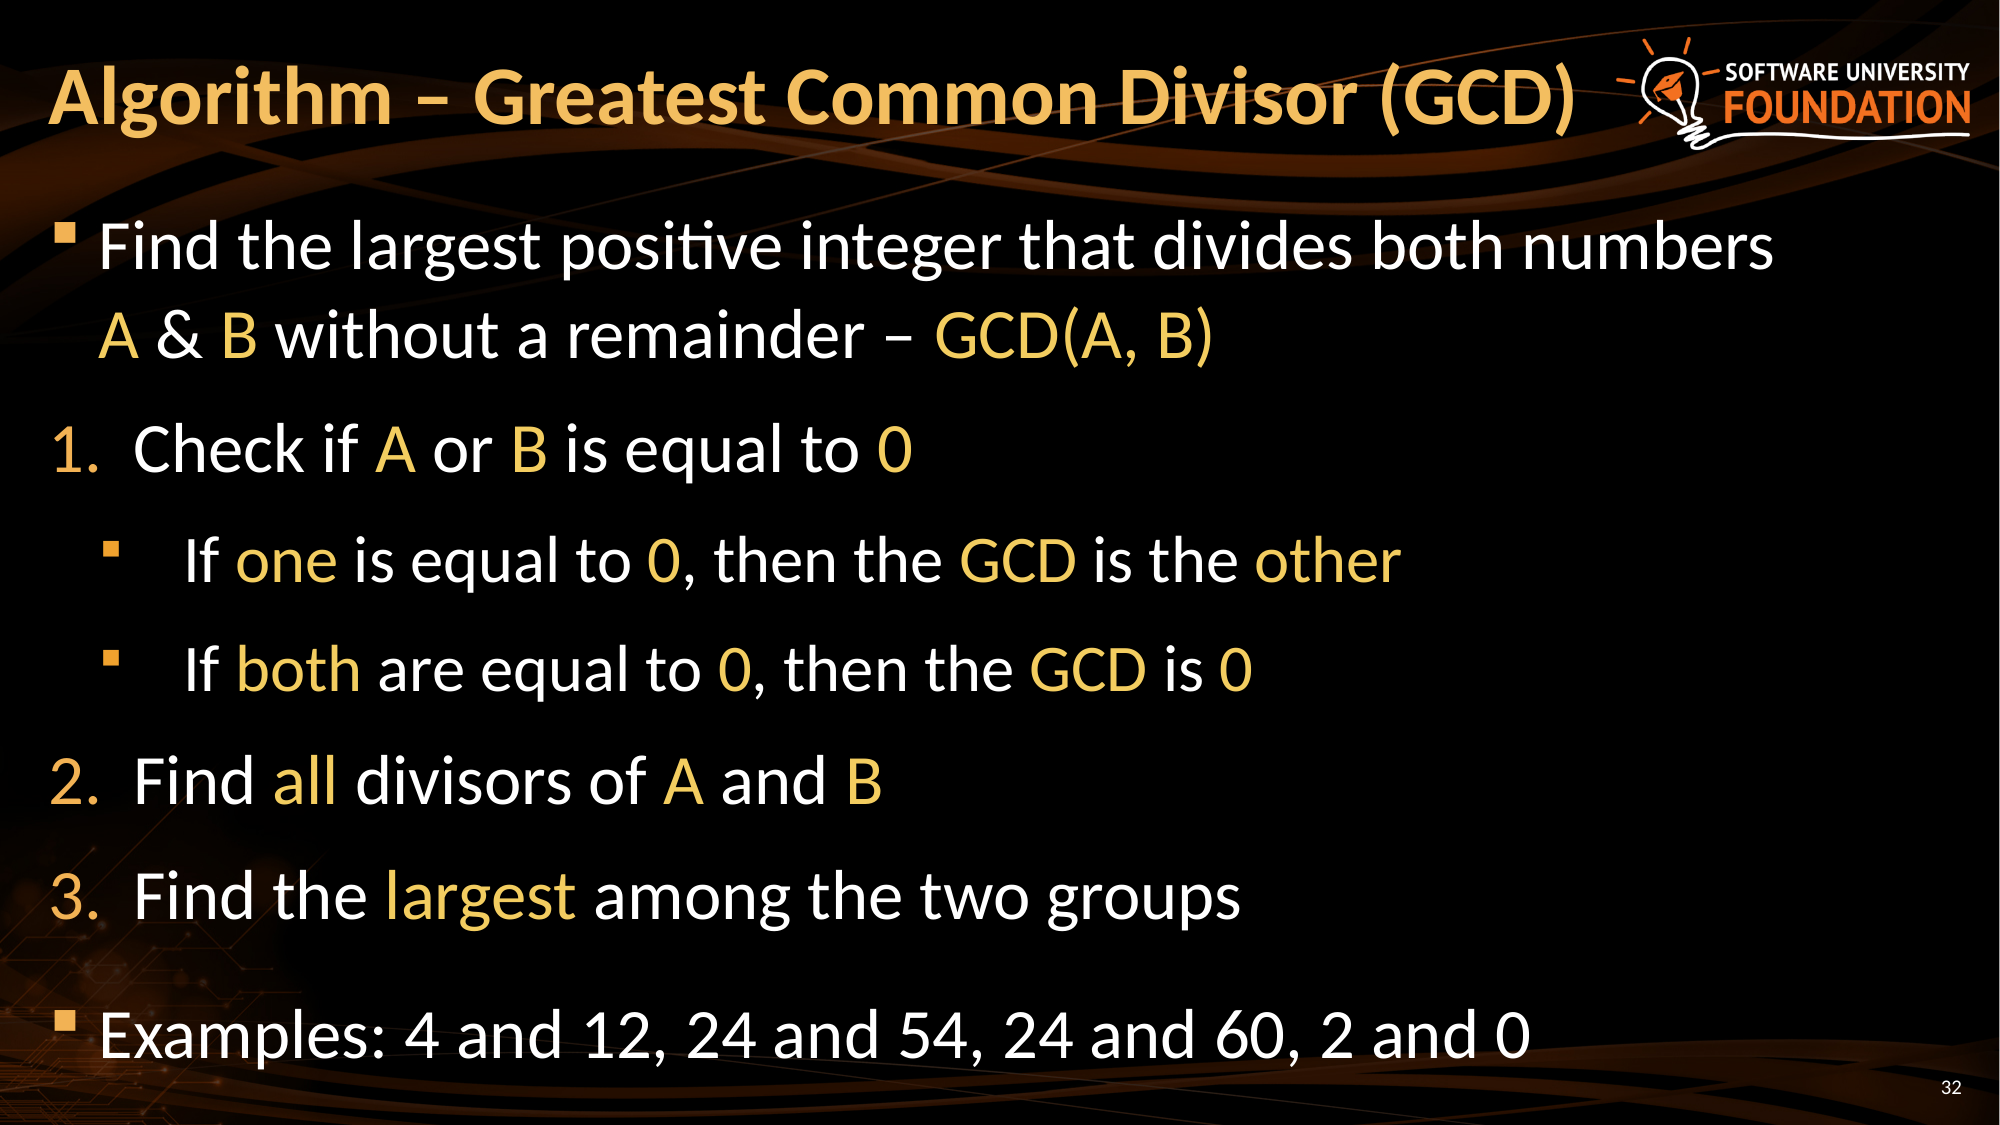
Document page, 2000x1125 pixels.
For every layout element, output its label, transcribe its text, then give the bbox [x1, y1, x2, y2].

slide_number 32 [1897, 1070, 1968, 1103]
list Find the largest positive integer that divides both numbers A & B without a remainder – GCD(A, B) Check if A or B is equal to 0 If one is equal to 0, then the GCD is the other If both are equal to 0, then the GCD is 0 Find all divisors of A and B Find the largest among the two groups Examples: 4 and 12, 24 and 54, 24 and 60, 2 and 0 [31, 188, 1968, 1103]
picture [0, 0, 2000, 1125]
title Algorithm – Greatest Common Divisor (GCD) [30, 6, 1602, 189]
